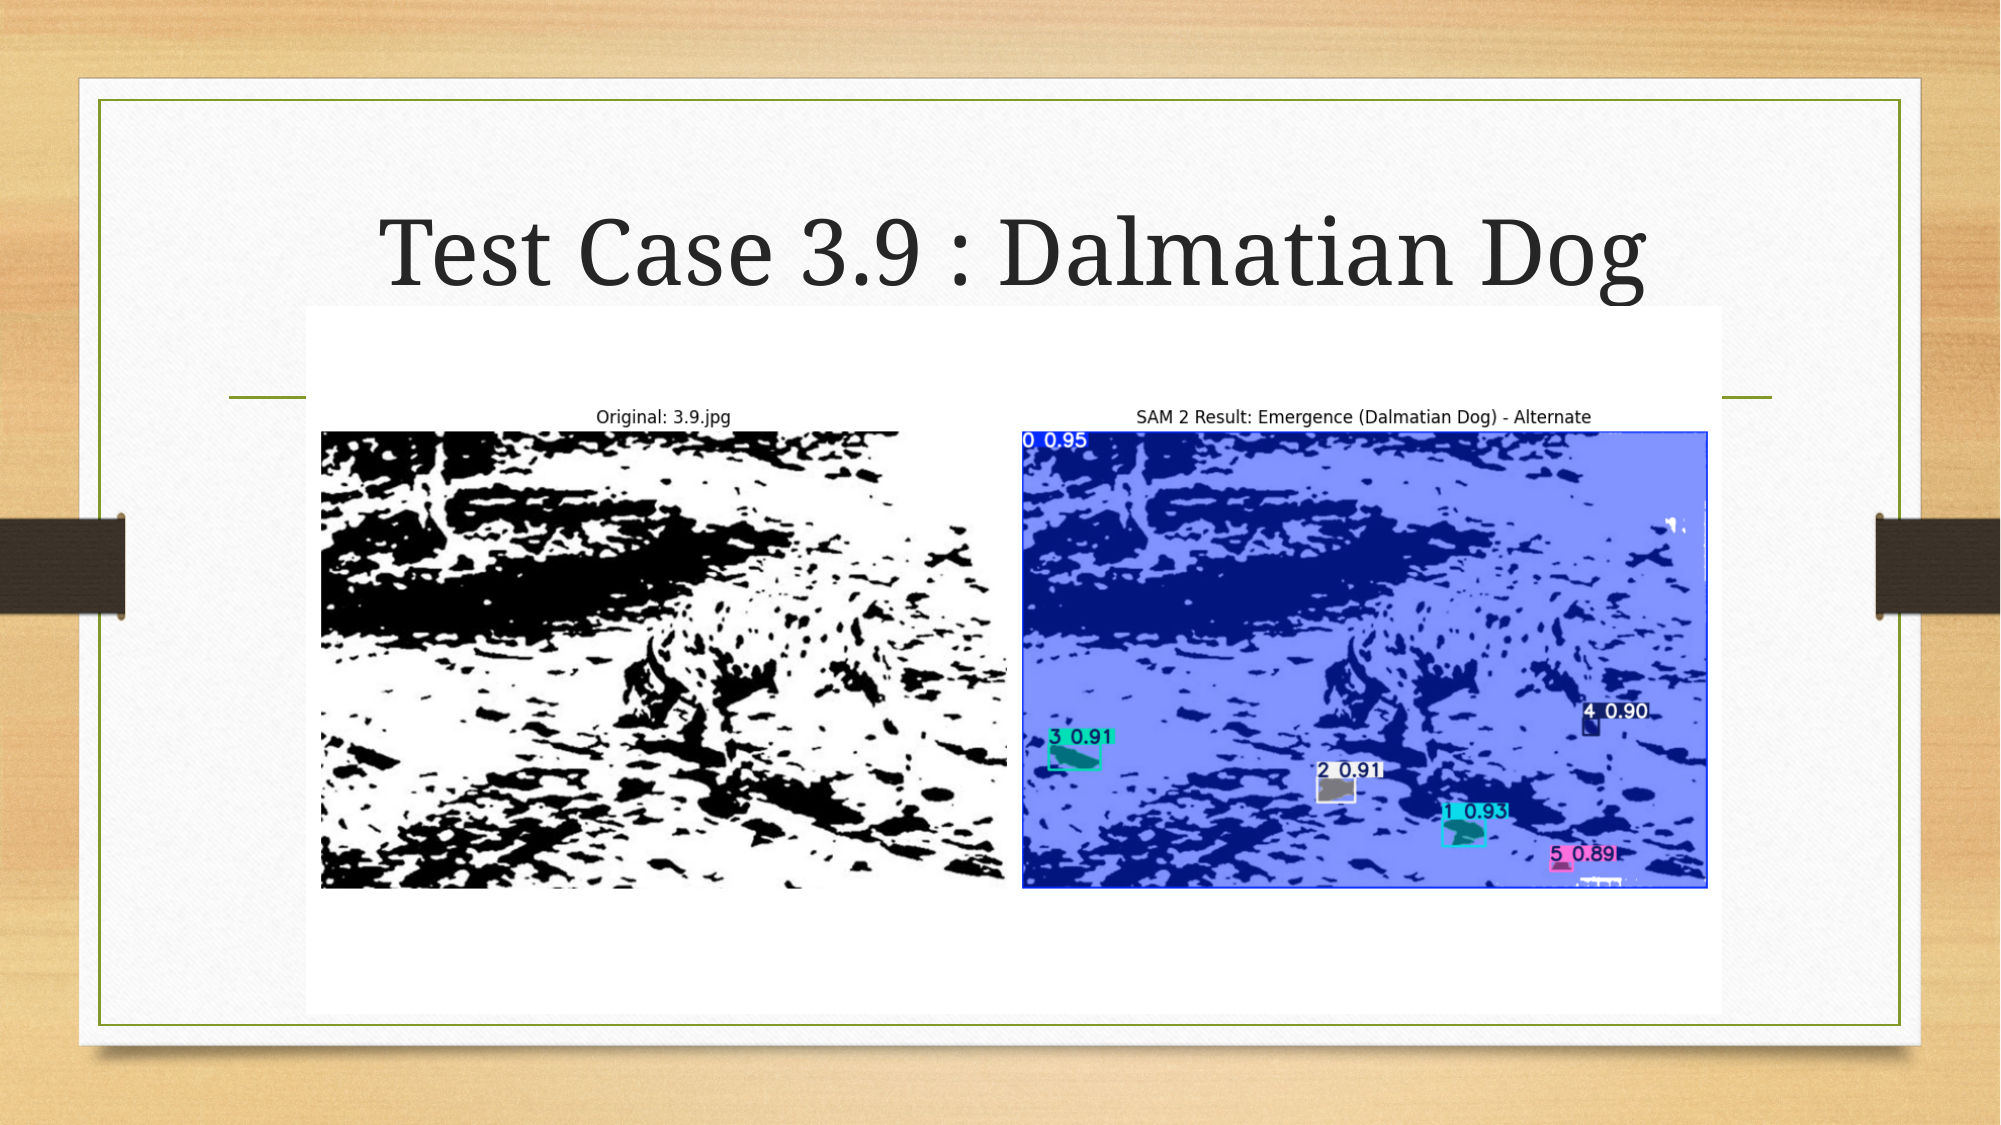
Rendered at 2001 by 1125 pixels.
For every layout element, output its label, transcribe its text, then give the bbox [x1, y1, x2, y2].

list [306, 306, 1722, 1015]
picture [0, 0, 2001, 1125]
title Test Case 3.9 : Dalmatian Dog [226, 161, 1802, 336]
